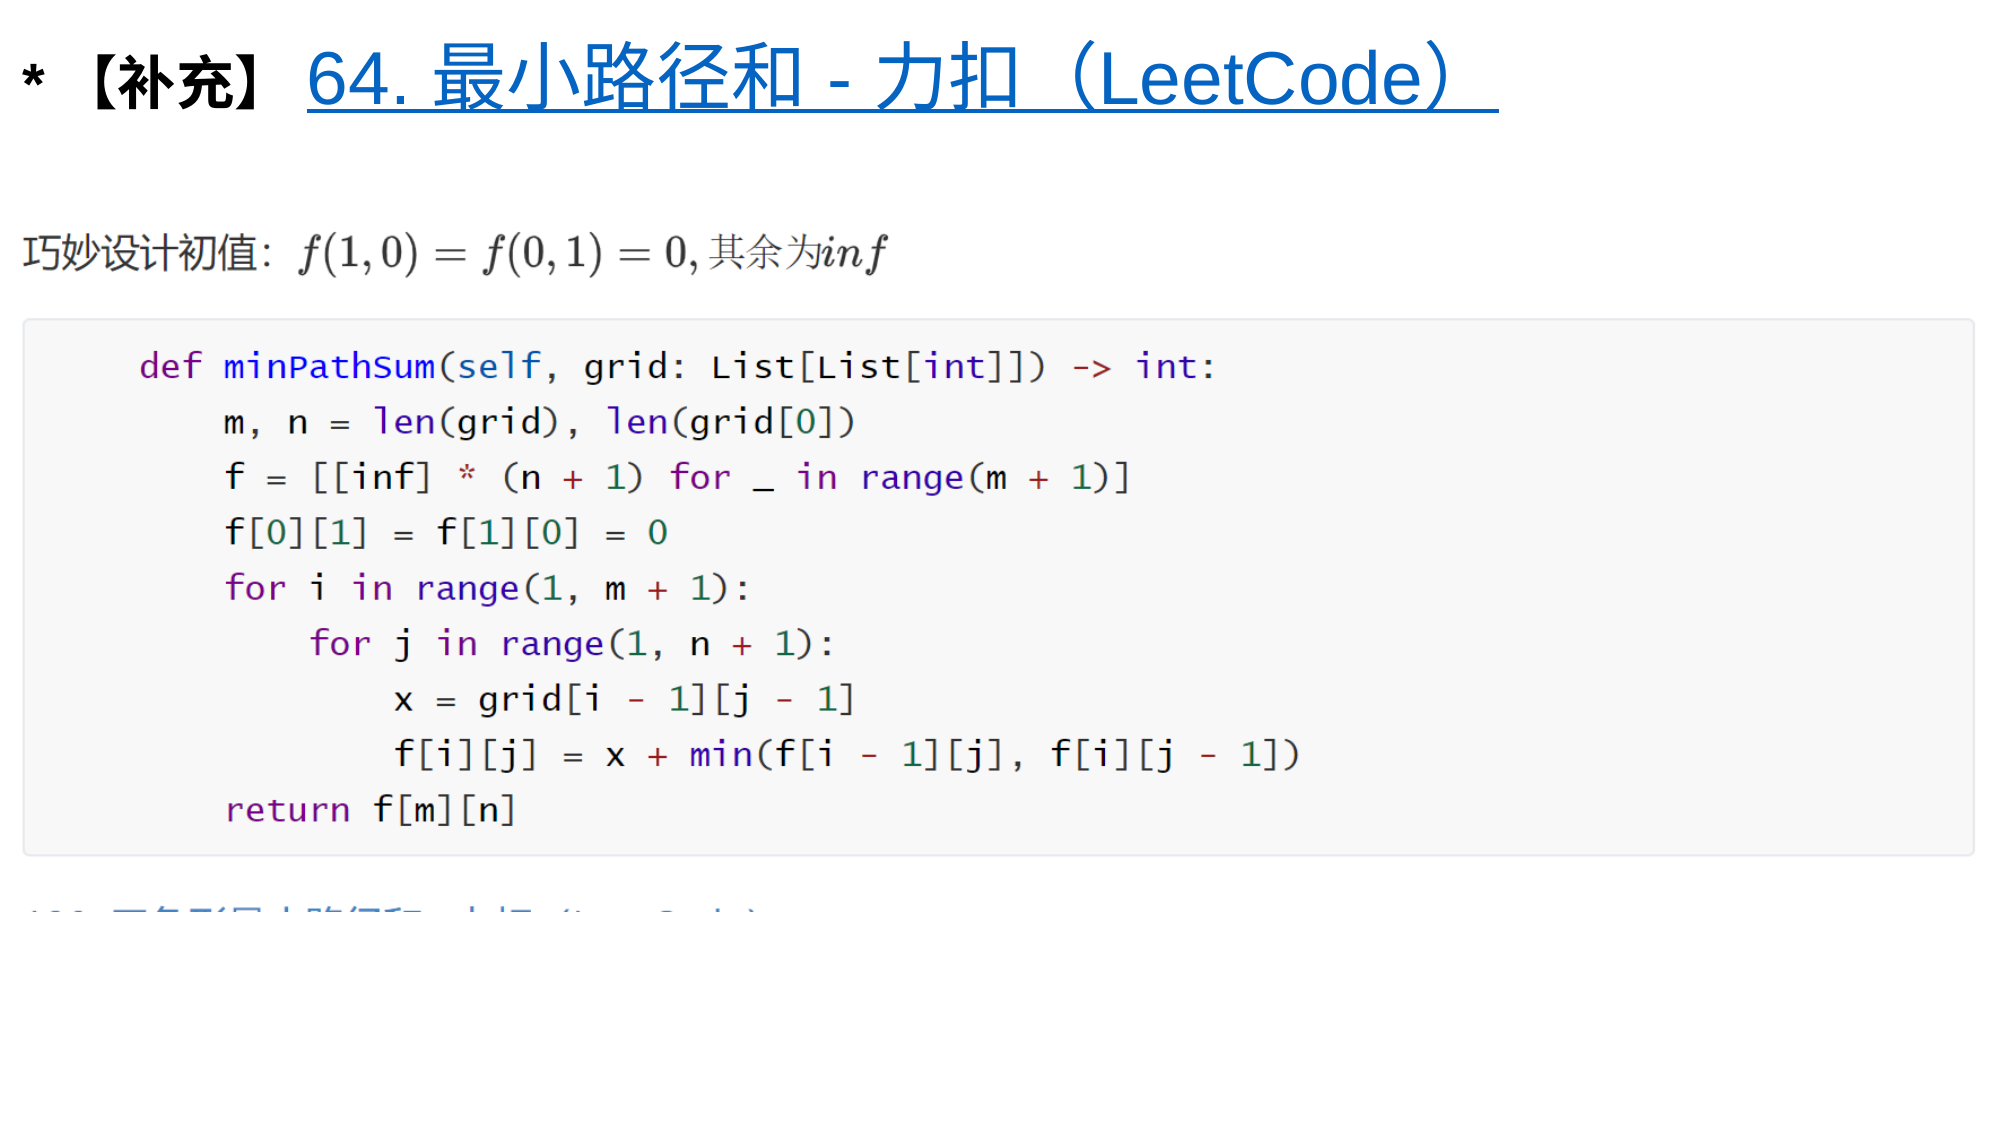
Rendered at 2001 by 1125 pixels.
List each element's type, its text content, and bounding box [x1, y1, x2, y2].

text_box *【补充】64. 最小路径和 - 力扣（LeetCode） [22, 0, 2000, 127]
picture [0, 213, 2000, 912]
